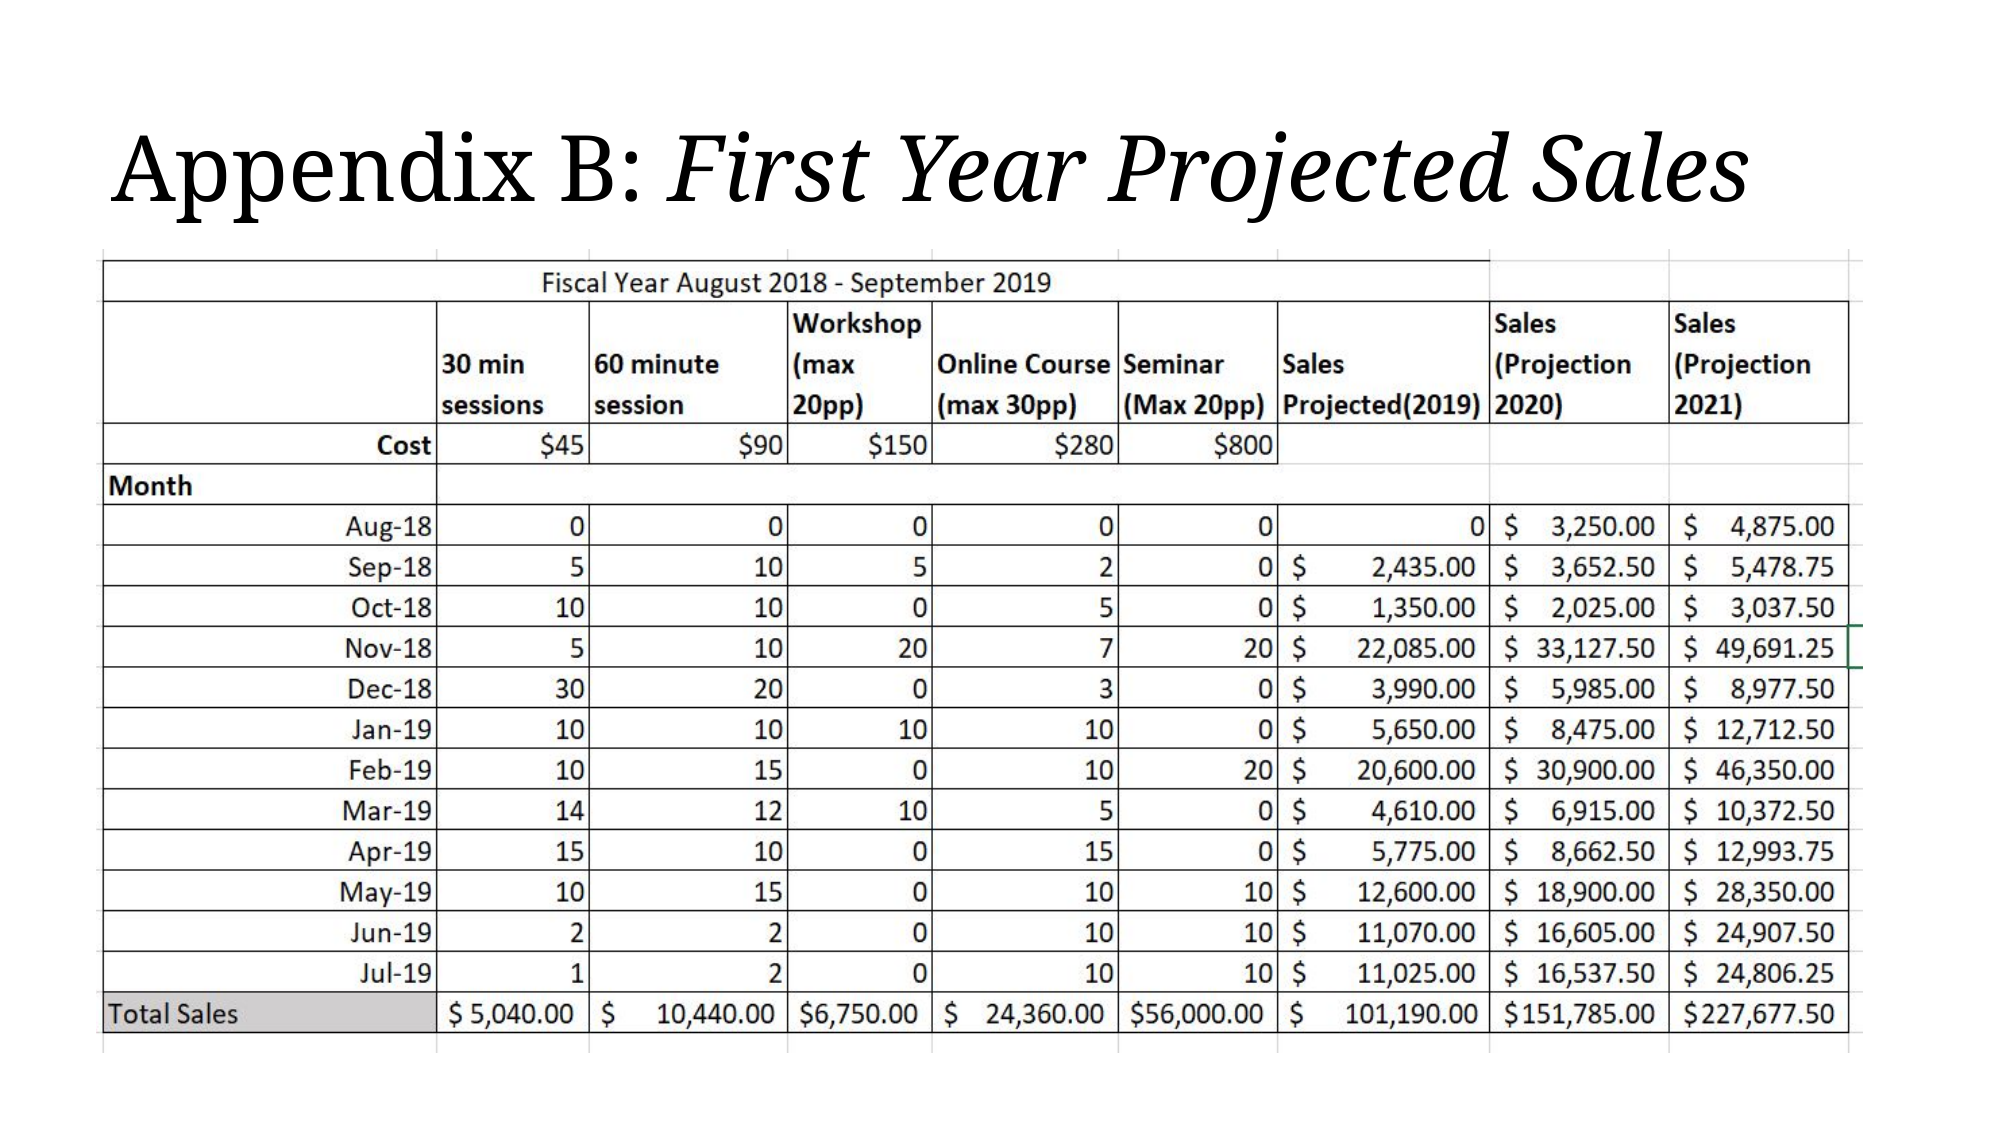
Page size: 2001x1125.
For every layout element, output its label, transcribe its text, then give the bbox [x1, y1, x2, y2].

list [96, 249, 1863, 1053]
title Appendix B: First Year Projected Sales [96, 62, 1822, 249]
